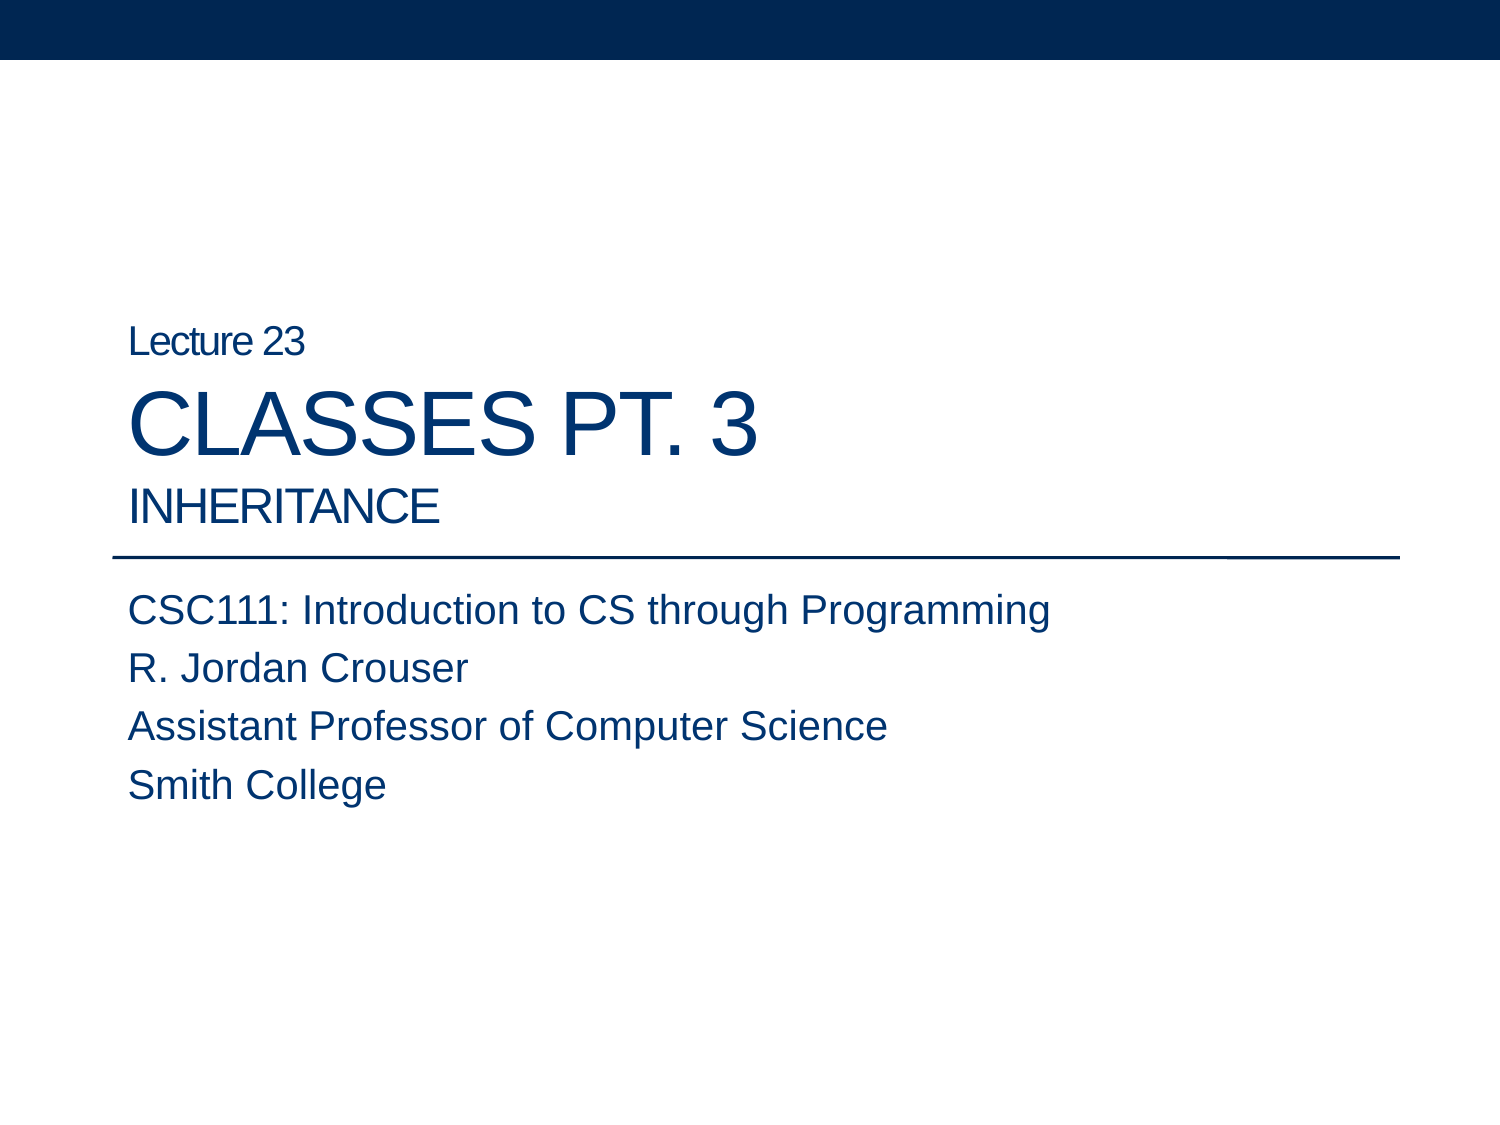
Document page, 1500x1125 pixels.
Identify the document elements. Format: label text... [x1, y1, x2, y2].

subtitle CSC111: Introduction to CS through Programming R. Jordan Crouser Assistant Professor of Computer Science Smith College [112, 575, 1163, 863]
title Lecture 23 Classes Pt. 3 Inheritance [112, 224, 1400, 542]
